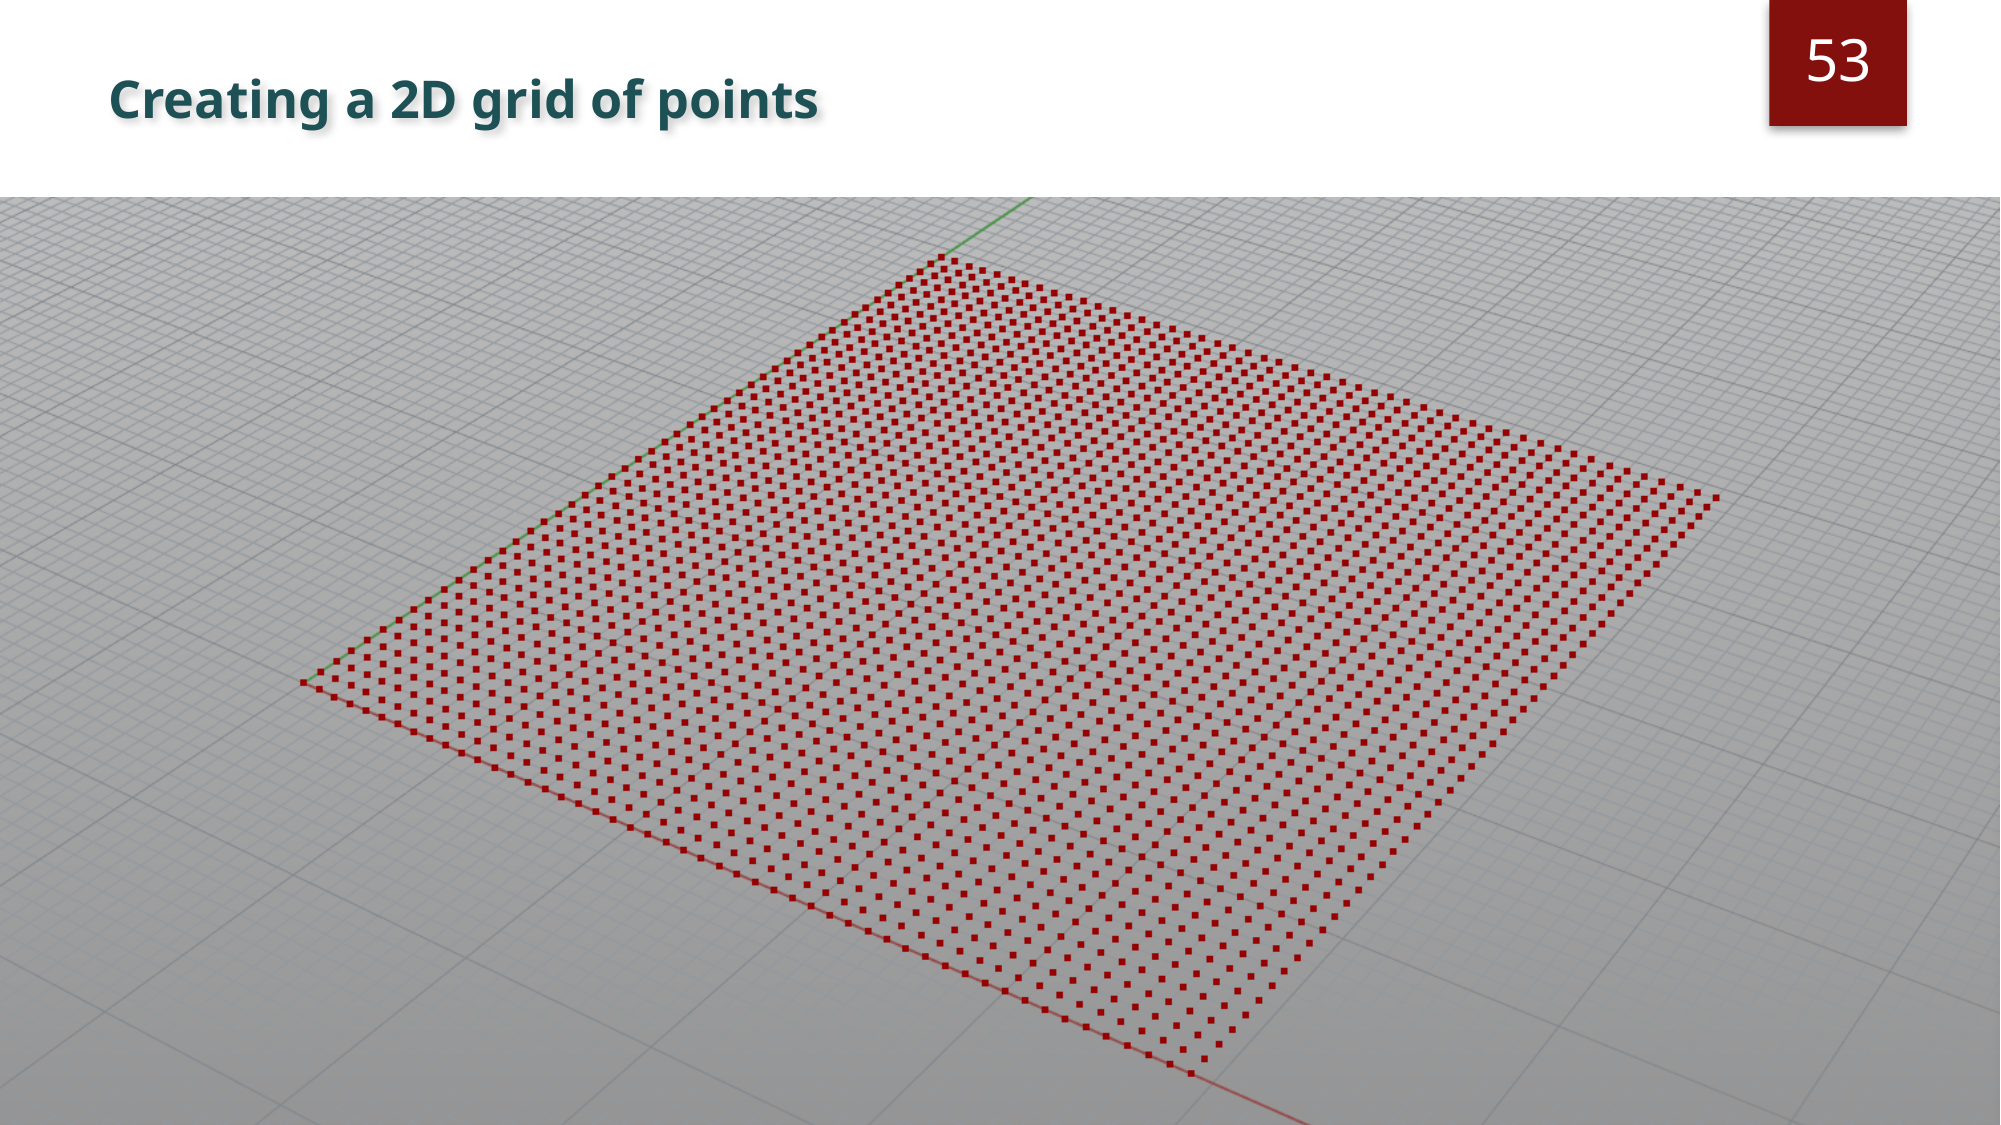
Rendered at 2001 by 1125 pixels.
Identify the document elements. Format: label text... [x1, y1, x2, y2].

title Creating a 2D grid of points [93, 59, 1731, 194]
picture [0, 196, 2000, 1125]
slide_number 53 [1769, 0, 1907, 126]
